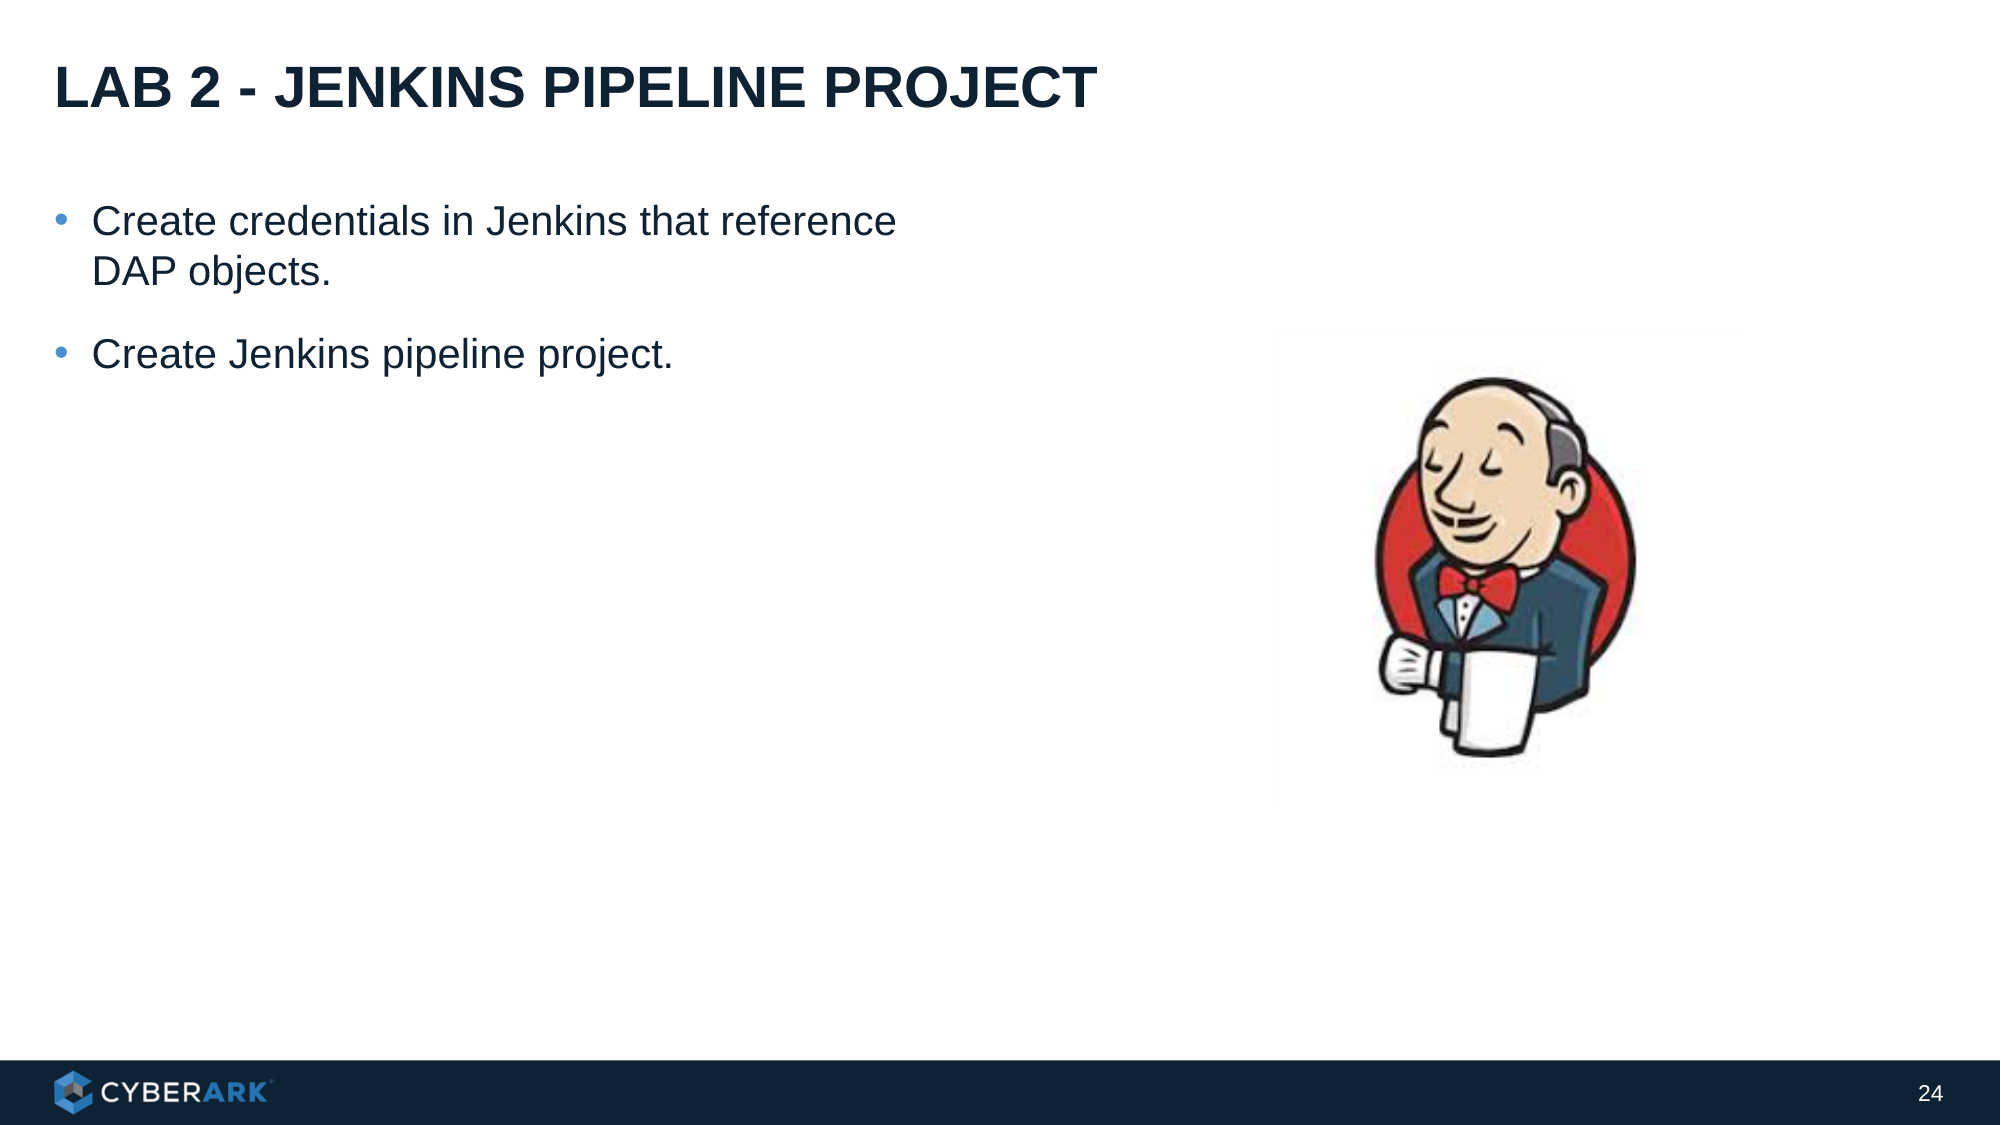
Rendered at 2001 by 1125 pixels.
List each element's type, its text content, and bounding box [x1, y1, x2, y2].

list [1273, 334, 1743, 804]
list Create credentials in Jenkins that reference DAP objects. Create Jenkins pipeline project. [54, 193, 934, 944]
picture [54, 1070, 274, 1115]
slide_number 24 [1758, 1077, 1944, 1108]
title Lab 2 - Jenkins Pipeline Project [54, 53, 1948, 120]
